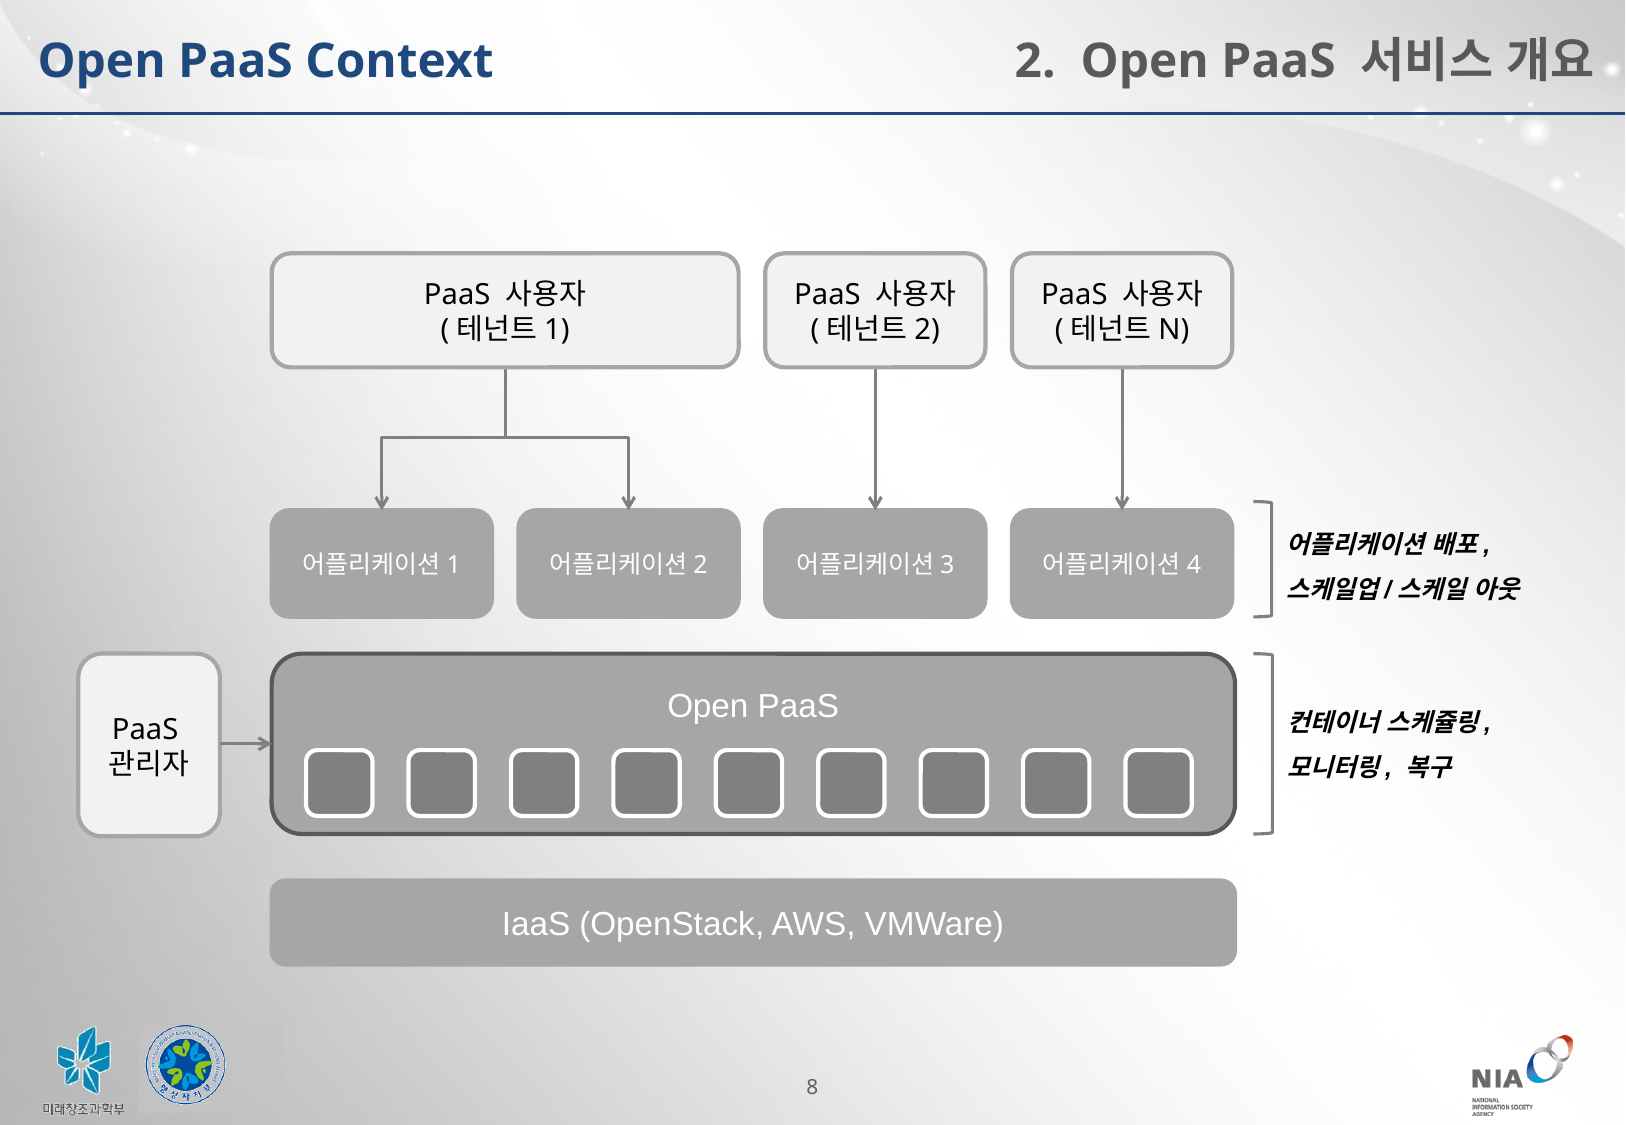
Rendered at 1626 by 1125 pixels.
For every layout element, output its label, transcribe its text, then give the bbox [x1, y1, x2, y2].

text_box PaaS 사용자 (테넌트2) [763, 251, 988, 365]
text_box [1253, 500, 1273, 618]
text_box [77, 367, 1236, 965]
picture [0, 0, 1625, 112]
text_box 컨테이너 스케쥴링, 모니터링, 복구 [1274, 684, 1583, 789]
text_box [1253, 652, 1274, 835]
text_box PaaS 사용자 (테넌트N) [1009, 251, 1235, 365]
text_box Open PaaS Context [22, 4, 973, 112]
picture [0, 115, 1625, 1125]
text_box PaaS 사용자 (테넌트1) [269, 251, 741, 365]
text_box 어플리케이션 배포, 스케일업/스케일 아웃 [1273, 506, 1583, 611]
text_box 2. Open PaaS 서비스 개요 [973, 4, 1611, 112]
